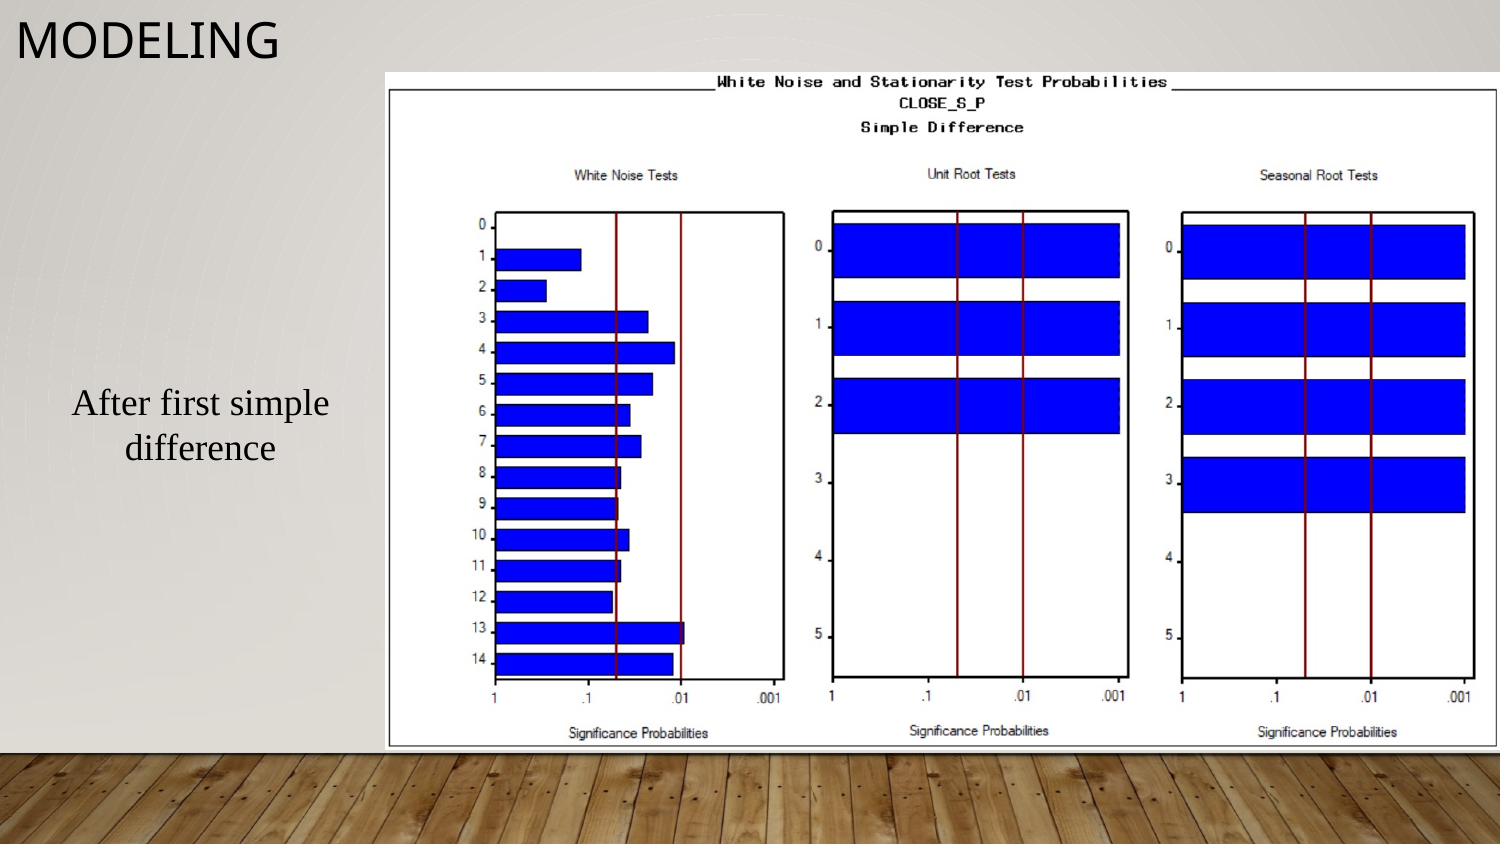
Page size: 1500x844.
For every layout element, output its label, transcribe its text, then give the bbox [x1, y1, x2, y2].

picture [385, 71, 1500, 750]
title Modeling [0, 0, 1155, 97]
picture [0, 753, 1500, 844]
text_box After first simple difference [47, 370, 354, 476]
